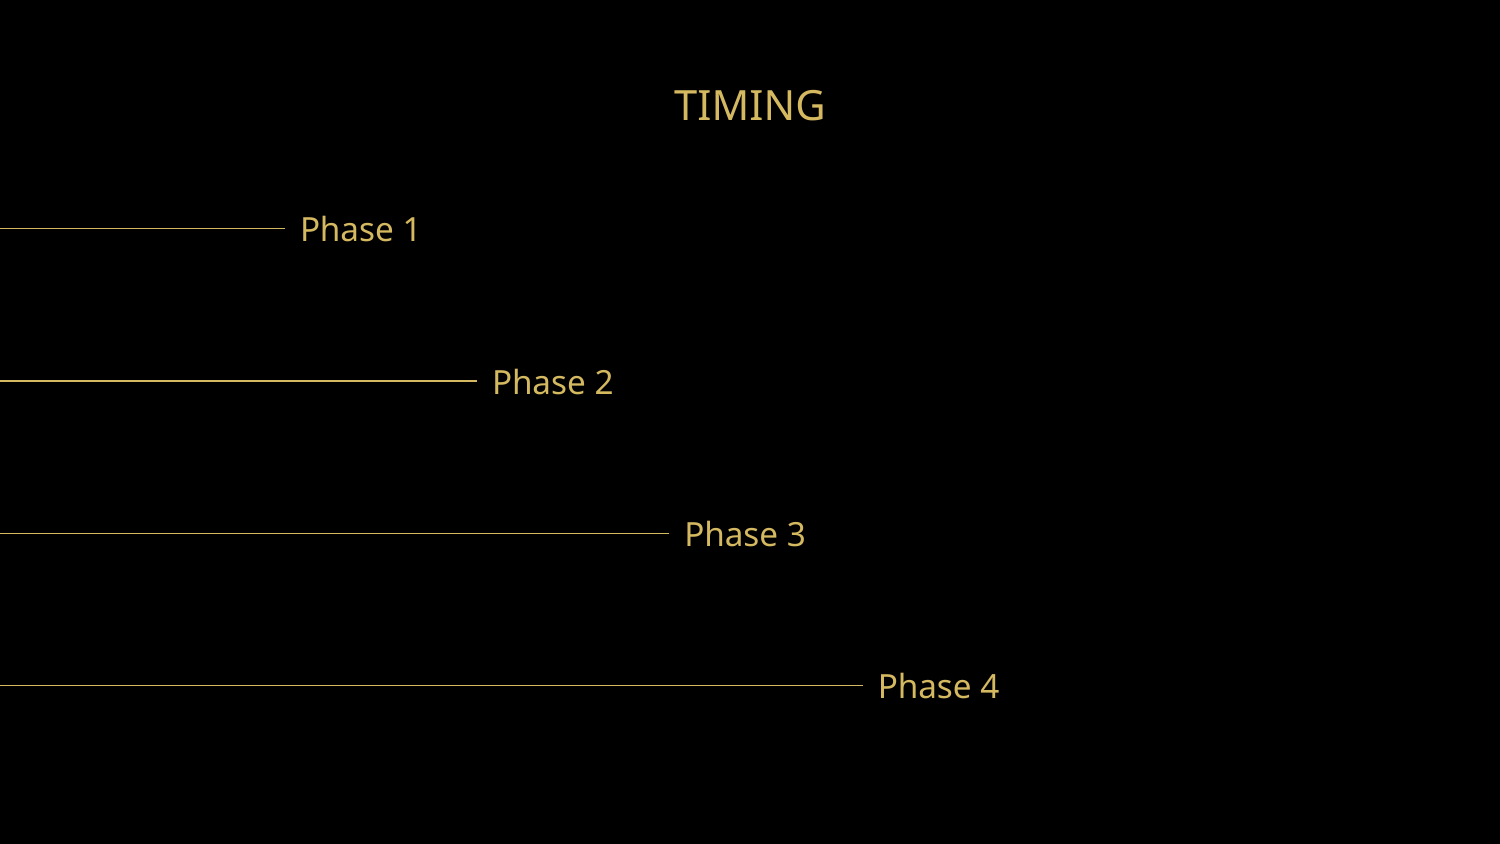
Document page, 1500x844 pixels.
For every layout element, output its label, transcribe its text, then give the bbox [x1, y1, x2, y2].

title Phase 2 [477, 345, 808, 416]
title TIMING [348, 60, 1152, 144]
title Phase 3 [669, 498, 1000, 569]
title Phase 4 [862, 650, 1194, 721]
title Phase 1 [285, 193, 616, 264]
